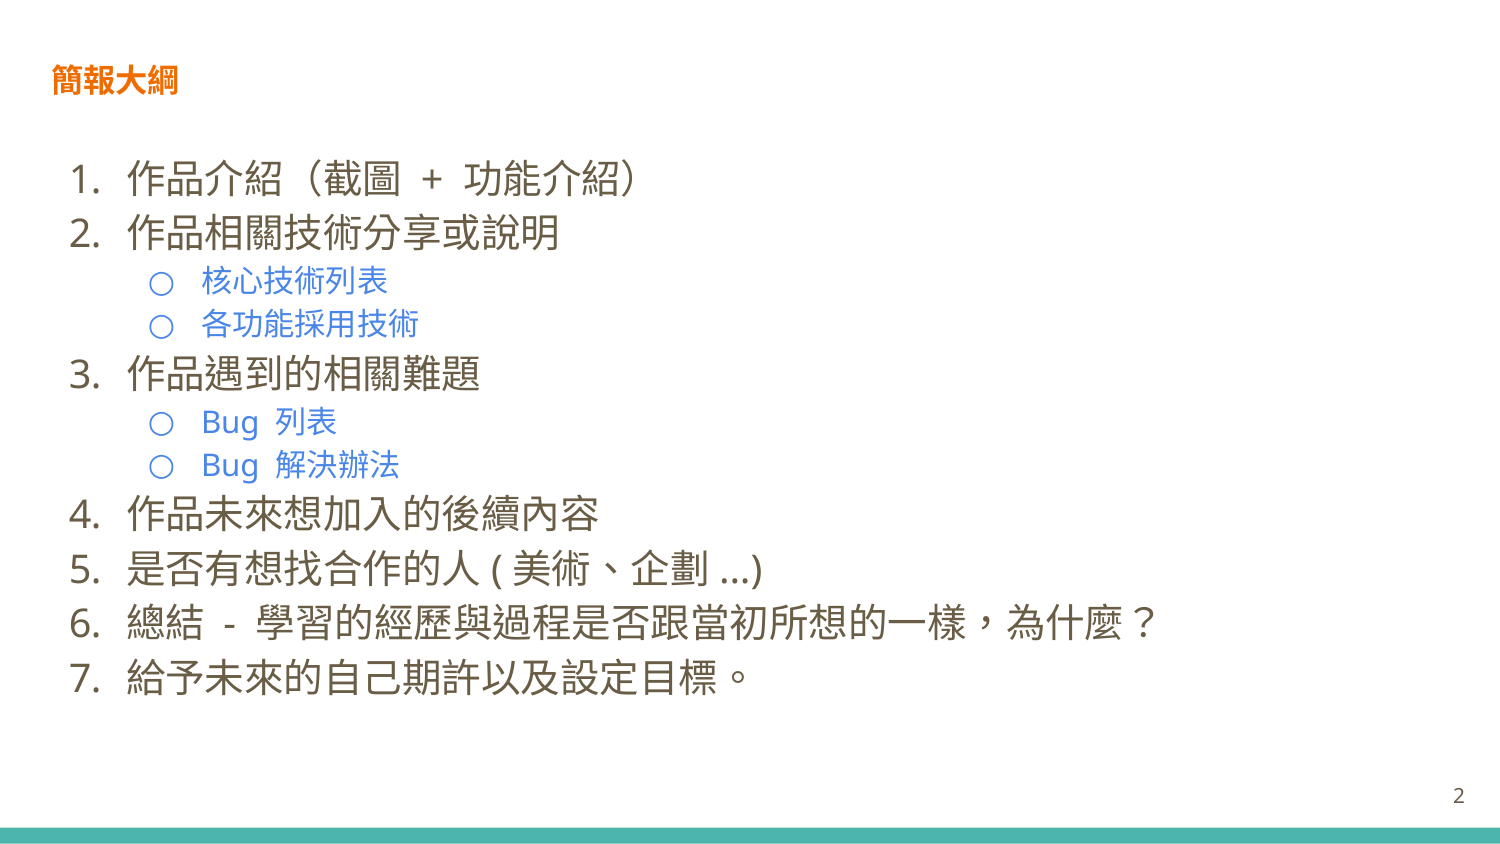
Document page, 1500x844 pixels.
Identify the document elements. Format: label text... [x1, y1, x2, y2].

slide_number 2 [1389, 764, 1480, 830]
list 作品介紹（截圖 + 功能介紹） 作品相關技術分享或說明 核心技術列表 各功能採用技術 作品遇到的相關難題 Bug 列表 Bug 解決辦法 作品未來想加入的後續內容 是否有想找合作的人(美術、企劃...) 總結 - 學習的經歷與過程是否跟當初所想的一樣，為什麼？ 給予未來的自己期許以及設定目標。 [51, 131, 1449, 794]
title 簡報大綱 [51, 44, 1449, 115]
